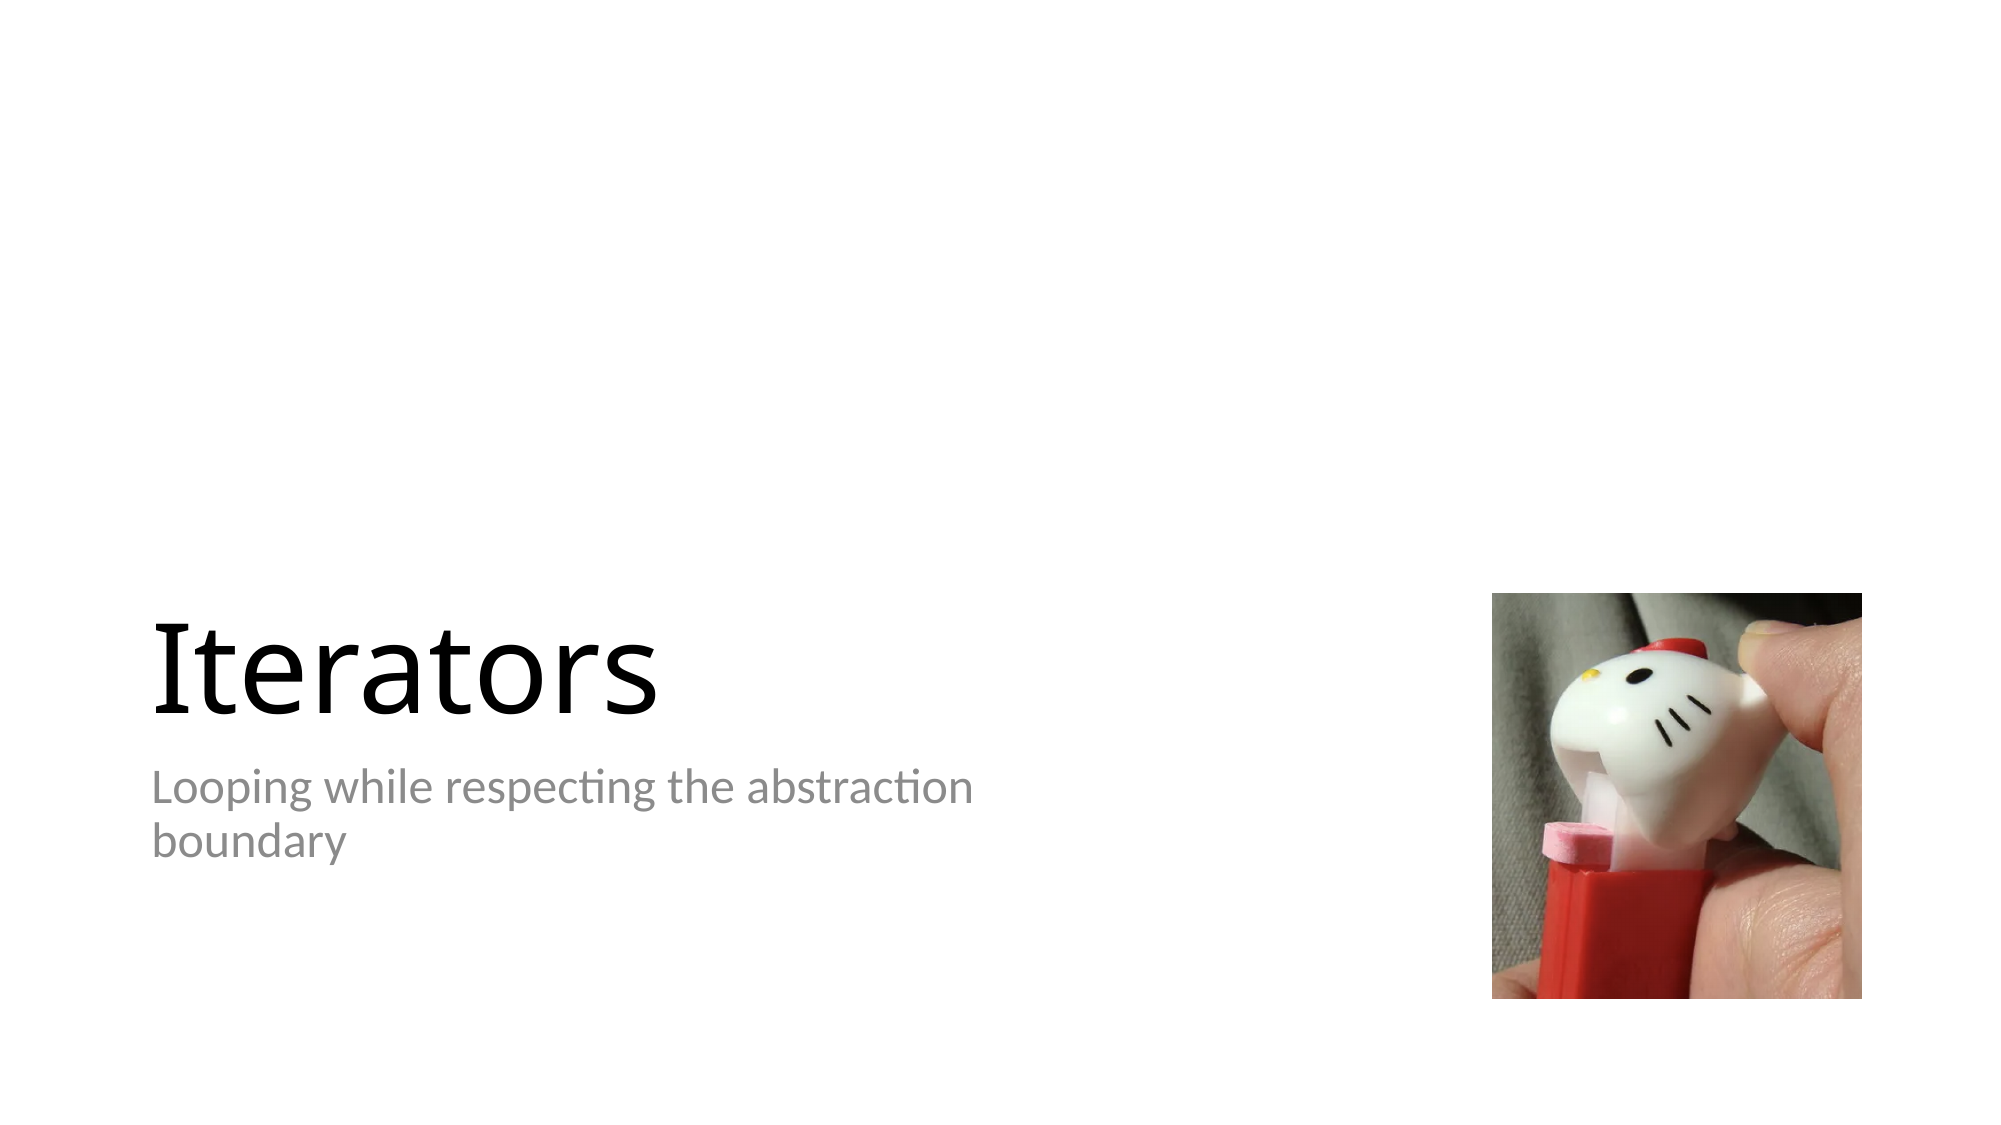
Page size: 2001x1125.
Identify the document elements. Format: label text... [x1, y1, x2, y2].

picture [1492, 593, 1862, 999]
list Looping while respecting the abstraction boundary [136, 752, 1163, 999]
title Iterators [136, 280, 1862, 749]
